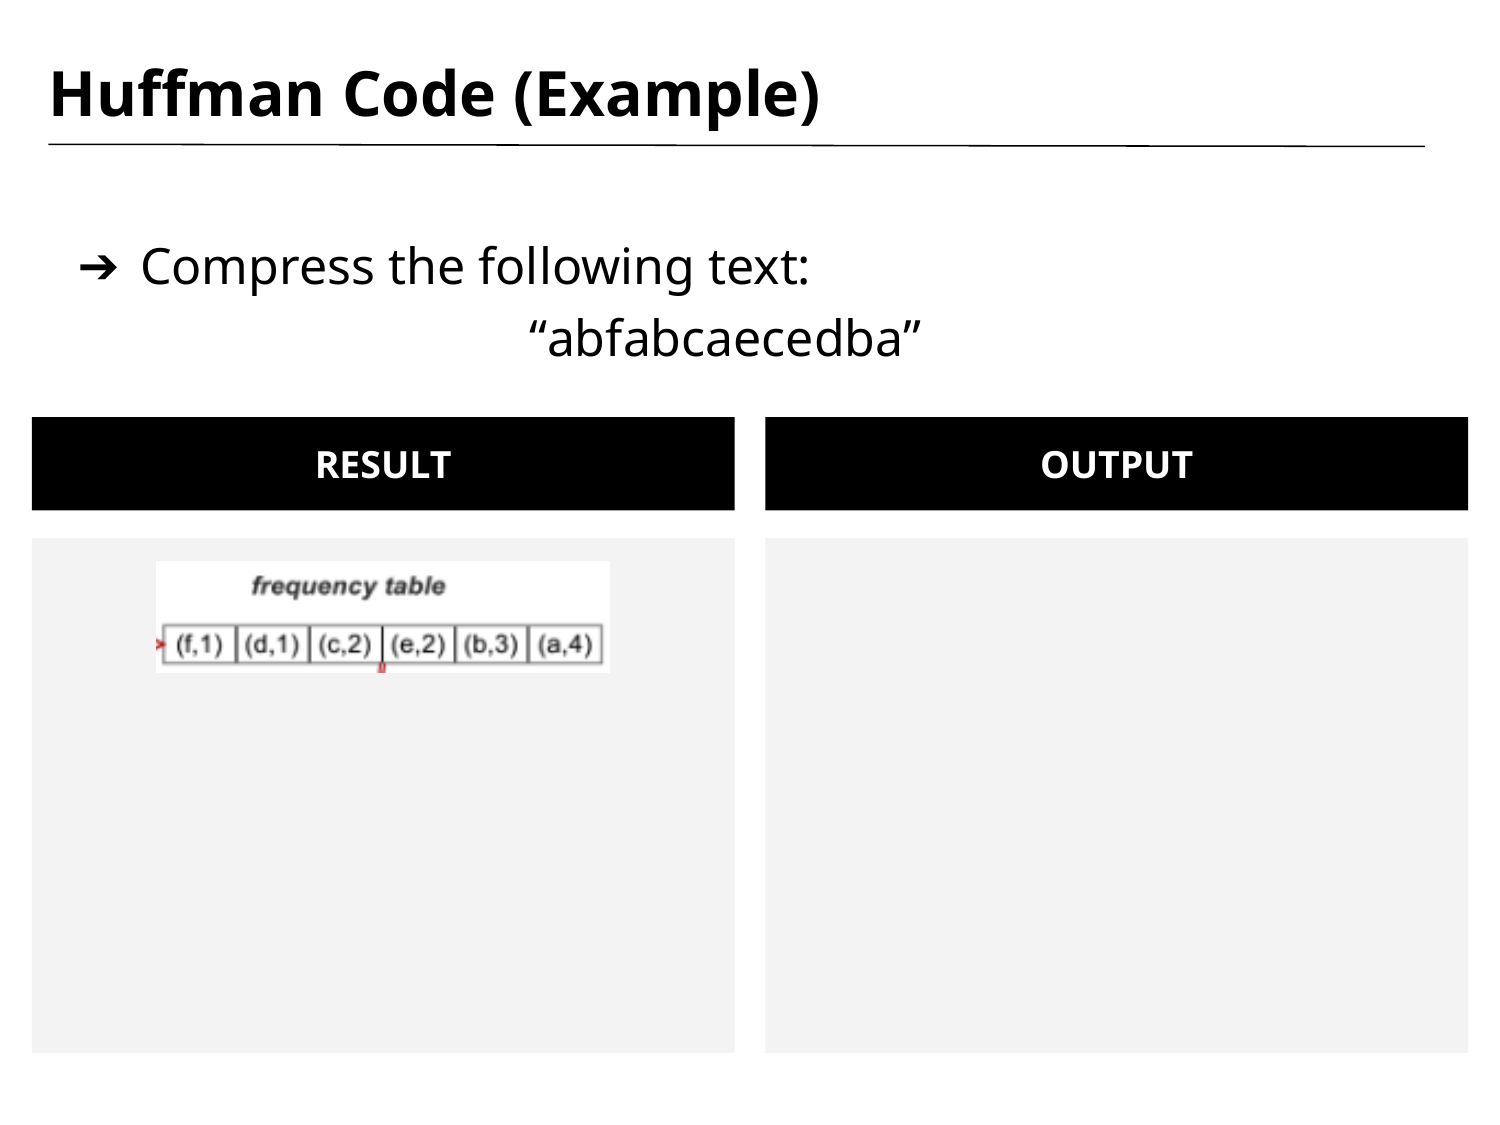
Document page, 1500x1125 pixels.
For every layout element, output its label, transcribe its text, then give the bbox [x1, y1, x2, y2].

text_box [765, 538, 1469, 1053]
list Compress the following text: “abfabcaecedba” [50, 219, 1401, 418]
text_box RESULT [31, 417, 735, 511]
picture [156, 560, 610, 673]
title Huffman Code (Example) [33, 32, 1384, 145]
text_box OUTPUT [765, 417, 1469, 511]
text_box [31, 538, 735, 1053]
